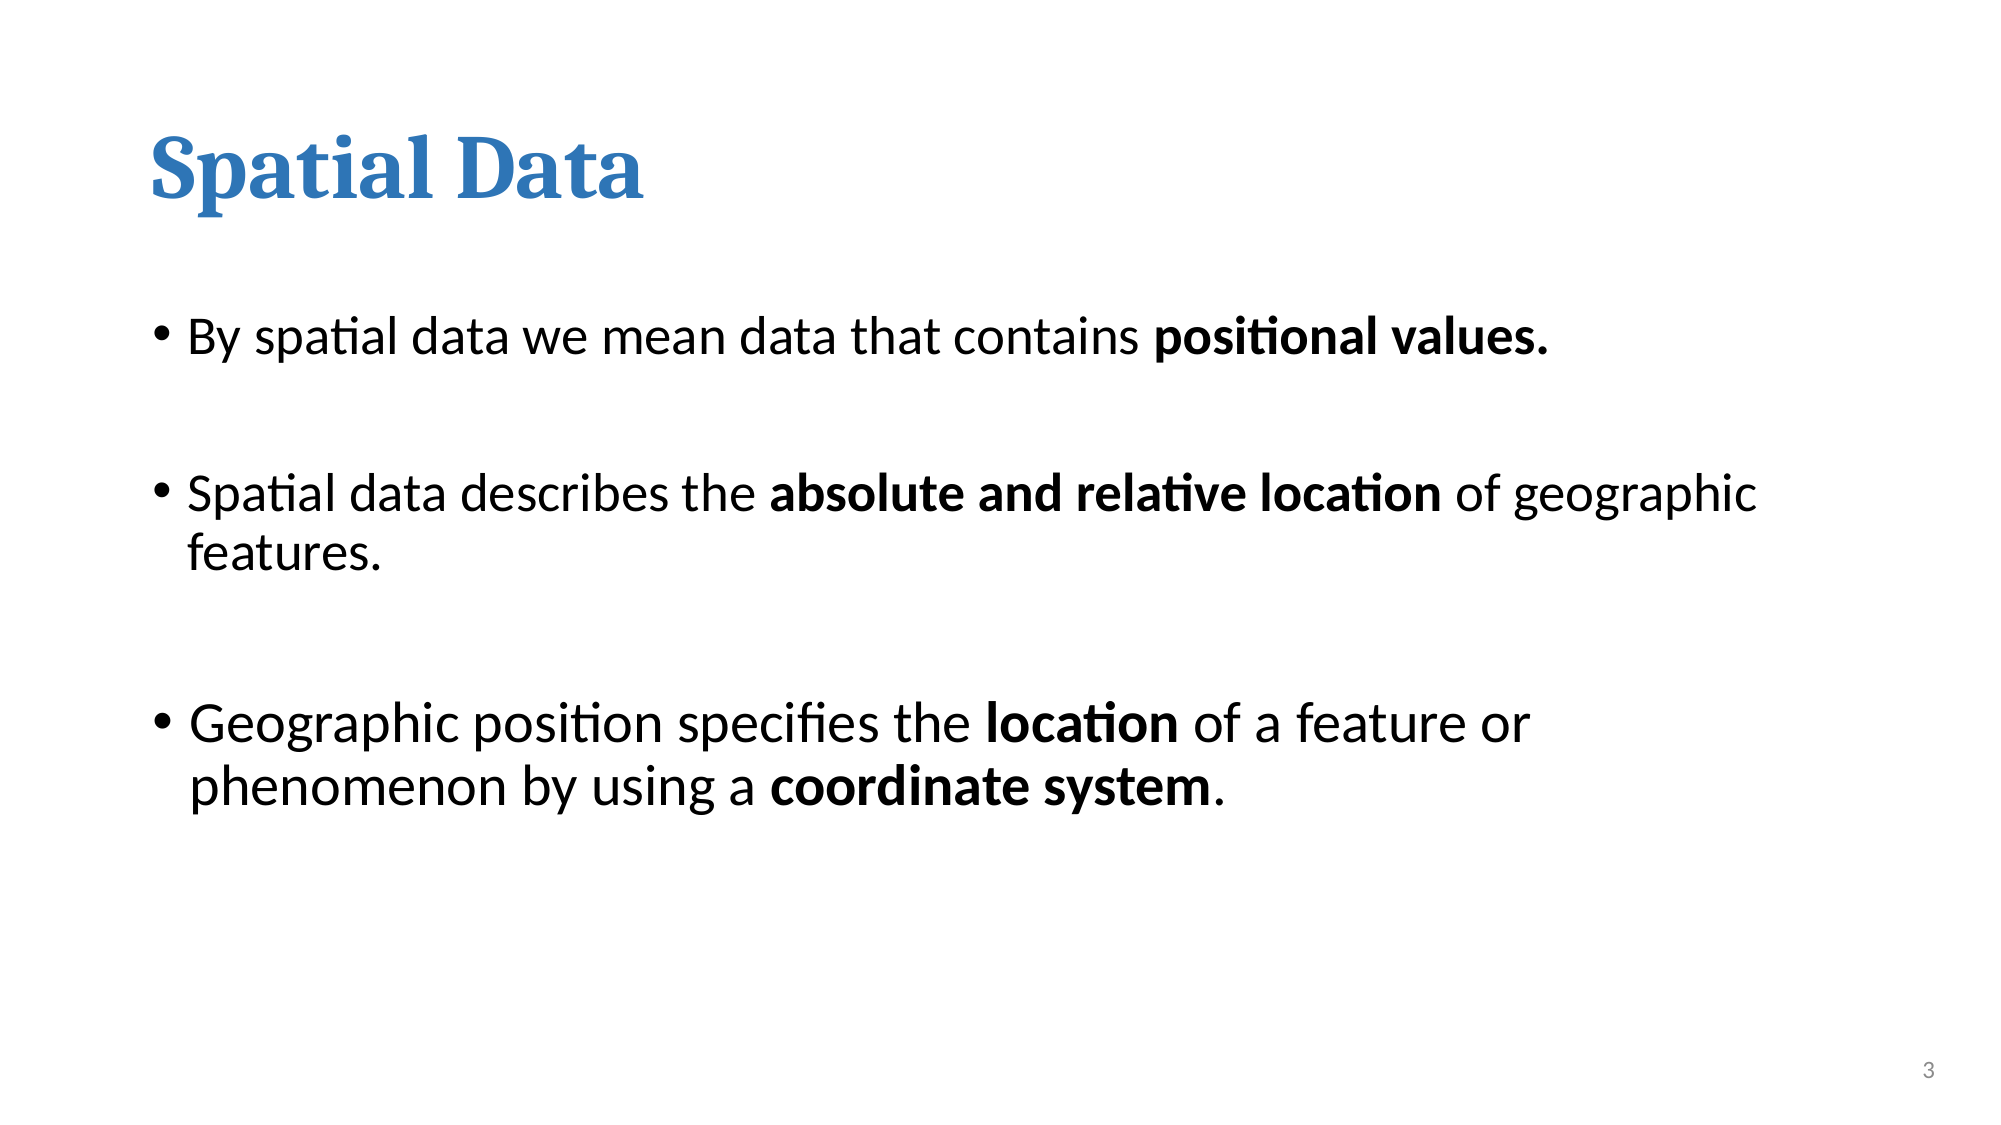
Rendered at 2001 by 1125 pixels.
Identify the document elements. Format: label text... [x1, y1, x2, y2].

slide_number 3 [1500, 1038, 1950, 1099]
title Spatial Data [137, 59, 1863, 278]
text_box Geographic position specifies the location of a feature or phenomenon by using a coordinate system. [137, 614, 1799, 838]
list By spatial data we mean data that contains positional values. Spatial data describes the absolute and relative location of geographic features. [137, 299, 1863, 590]
